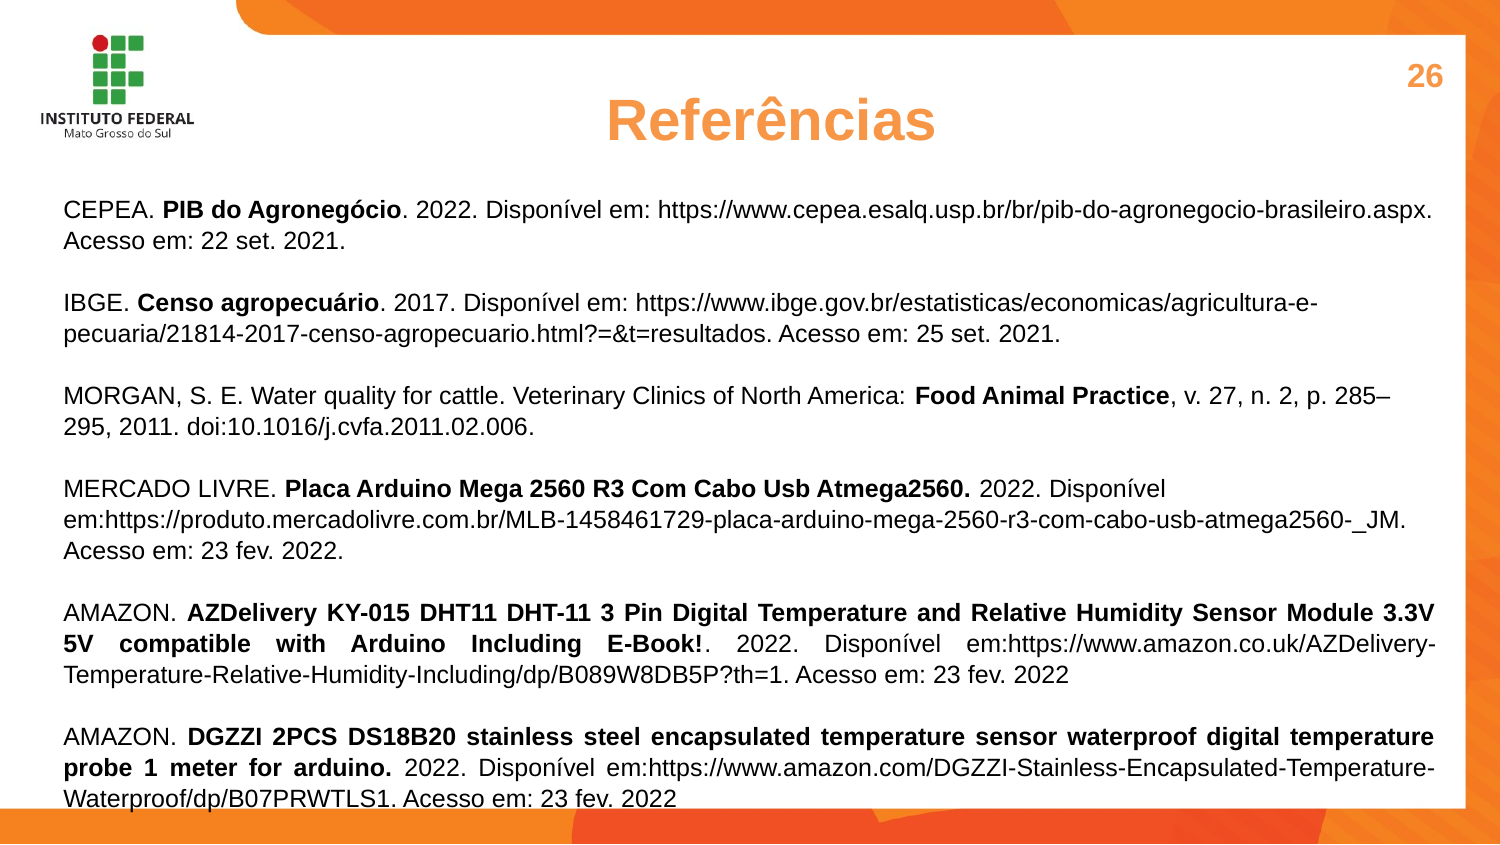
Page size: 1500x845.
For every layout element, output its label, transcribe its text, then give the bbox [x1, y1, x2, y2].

picture [0, 0, 1500, 844]
text_box Referências [591, 74, 959, 229]
text_box 26 [708, 46, 1459, 102]
text_box CEPEA. PIB do Agronegócio. 2022. Disponível em: https://www.cepea.esalq.usp.br/br/pib-do-agronegocio-brasileiro.aspx. Acesso em: 22 set. 2021. IBGE. Censo agropecuário. 2017. Disponível em: https://www.ibge.gov.br/estatisticas/economicas/agricultura-e-pecuaria/21814-2017-censo-agropecuario.html?=&t=resultados. Acesso em: 25 set. 2021. MORGAN, S. E. Water quality for cattle. Veterinary Clinics of North America: Food Animal Practice, v. 27, n. 2, p. 285–295, 2011. doi:10.1016/j.cvfa.2011.02.006. MERCADO LIVRE. Placa Arduino Mega 2560 R3 Com Cabo Usb Atmega2560. 2022. Disponível em:https://produto.mercadolivre.com.br/MLB-1458461729-placa-arduino-mega-2560-r3-com-cabo-usb-atmega2560-_JM. Acesso em: 23 fev. 2022. AMAZON. AZDelivery KY-015 DHT11 DHT-11 3 Pin Digital Temperature and Relative Humidity Sensor Module 3.3V 5V compatible with Arduino Including E-Book!. 2022. Disponível em:https://www.amazon.co.uk/AZDelivery-Temperature-Relative-Humidity-Including/dp/B089W8DB5P?th=1. Acesso em: 23 fev. 2022 AMAZON. DGZZI 2PCS DS18B20 stainless steel encapsulated temperature sensor waterproof digital temperature probe 1 meter for arduino. 2022. Disponível em:https://www.amazon.com/DGZZI-Stainless-Encapsulated-Temperature-Waterproof/dp/B07PRWTLS1. Acesso em: 23 fev. 2022 [47, 185, 1453, 821]
